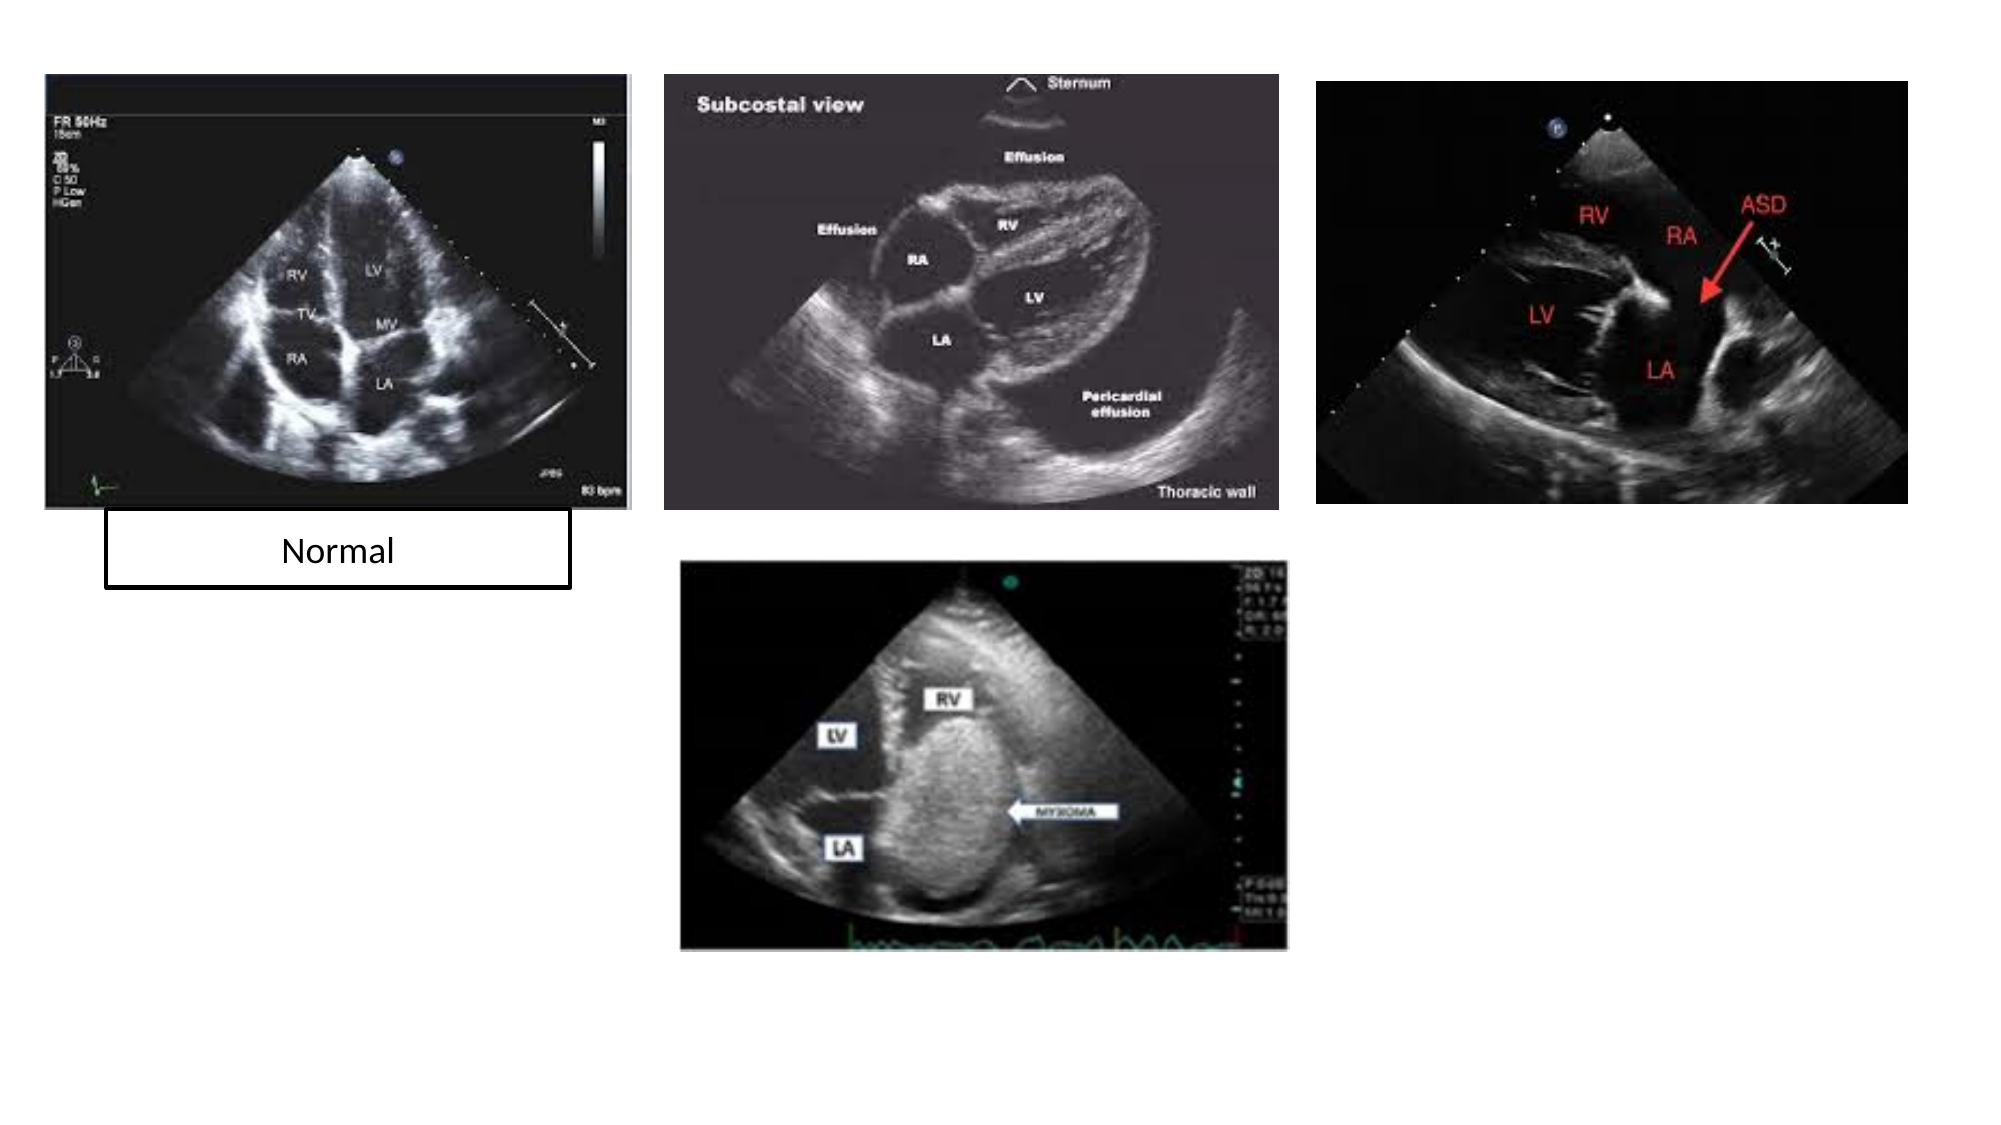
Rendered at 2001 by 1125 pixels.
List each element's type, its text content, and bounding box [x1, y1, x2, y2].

picture [44, 74, 633, 510]
text_box Normal [104, 518, 572, 590]
picture [664, 74, 1279, 510]
picture [1316, 80, 1908, 504]
picture [679, 559, 1290, 952]
